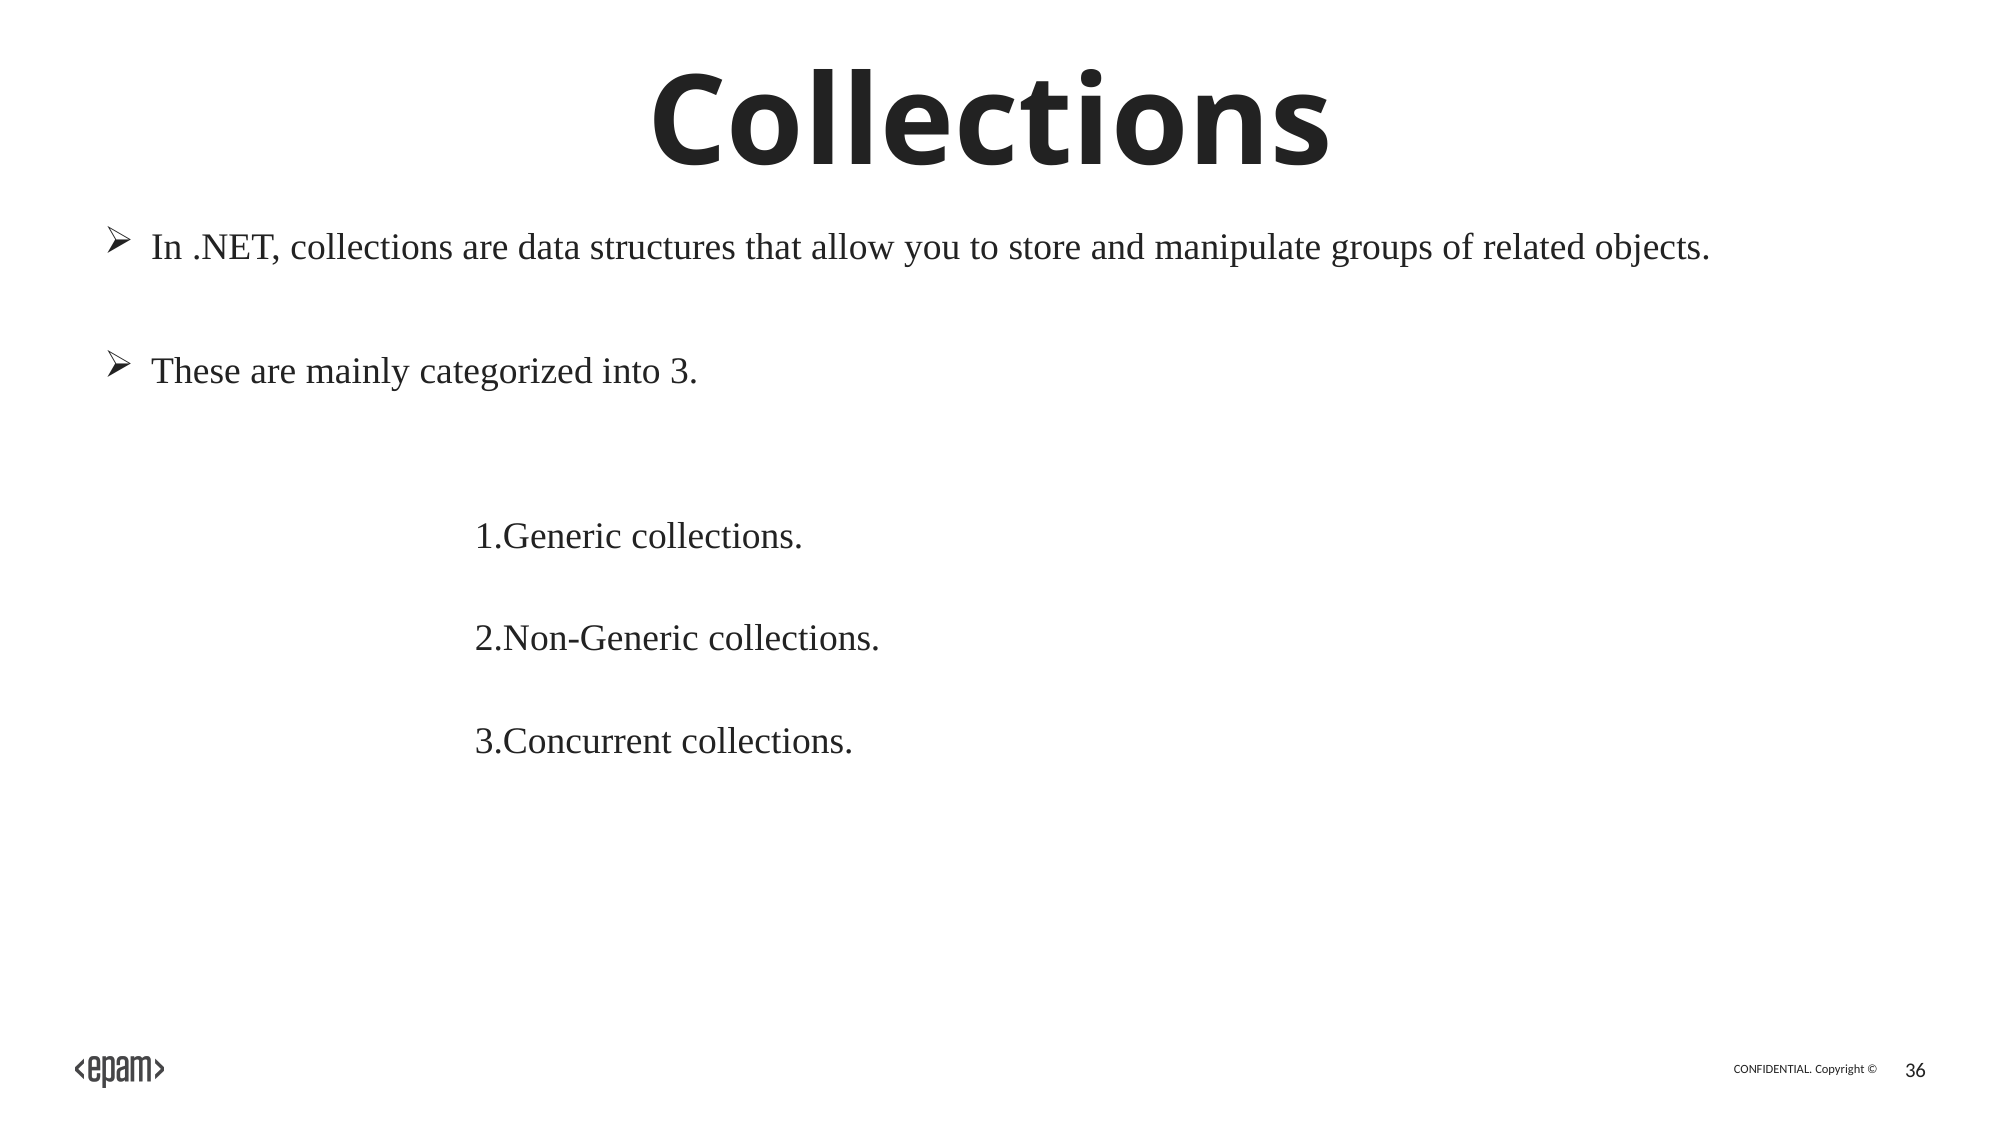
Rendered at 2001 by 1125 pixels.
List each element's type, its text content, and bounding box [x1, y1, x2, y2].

title Collections [614, 39, 1698, 191]
list In .NET, collections are data structures that allow you to store and manipulate groups of related objects. These are mainly categorized into 3. 1.Generic collections. 2.Non-Generic collections. 3.Concurrent collections. [104, 217, 1855, 996]
picture [75, 1056, 164, 1088]
